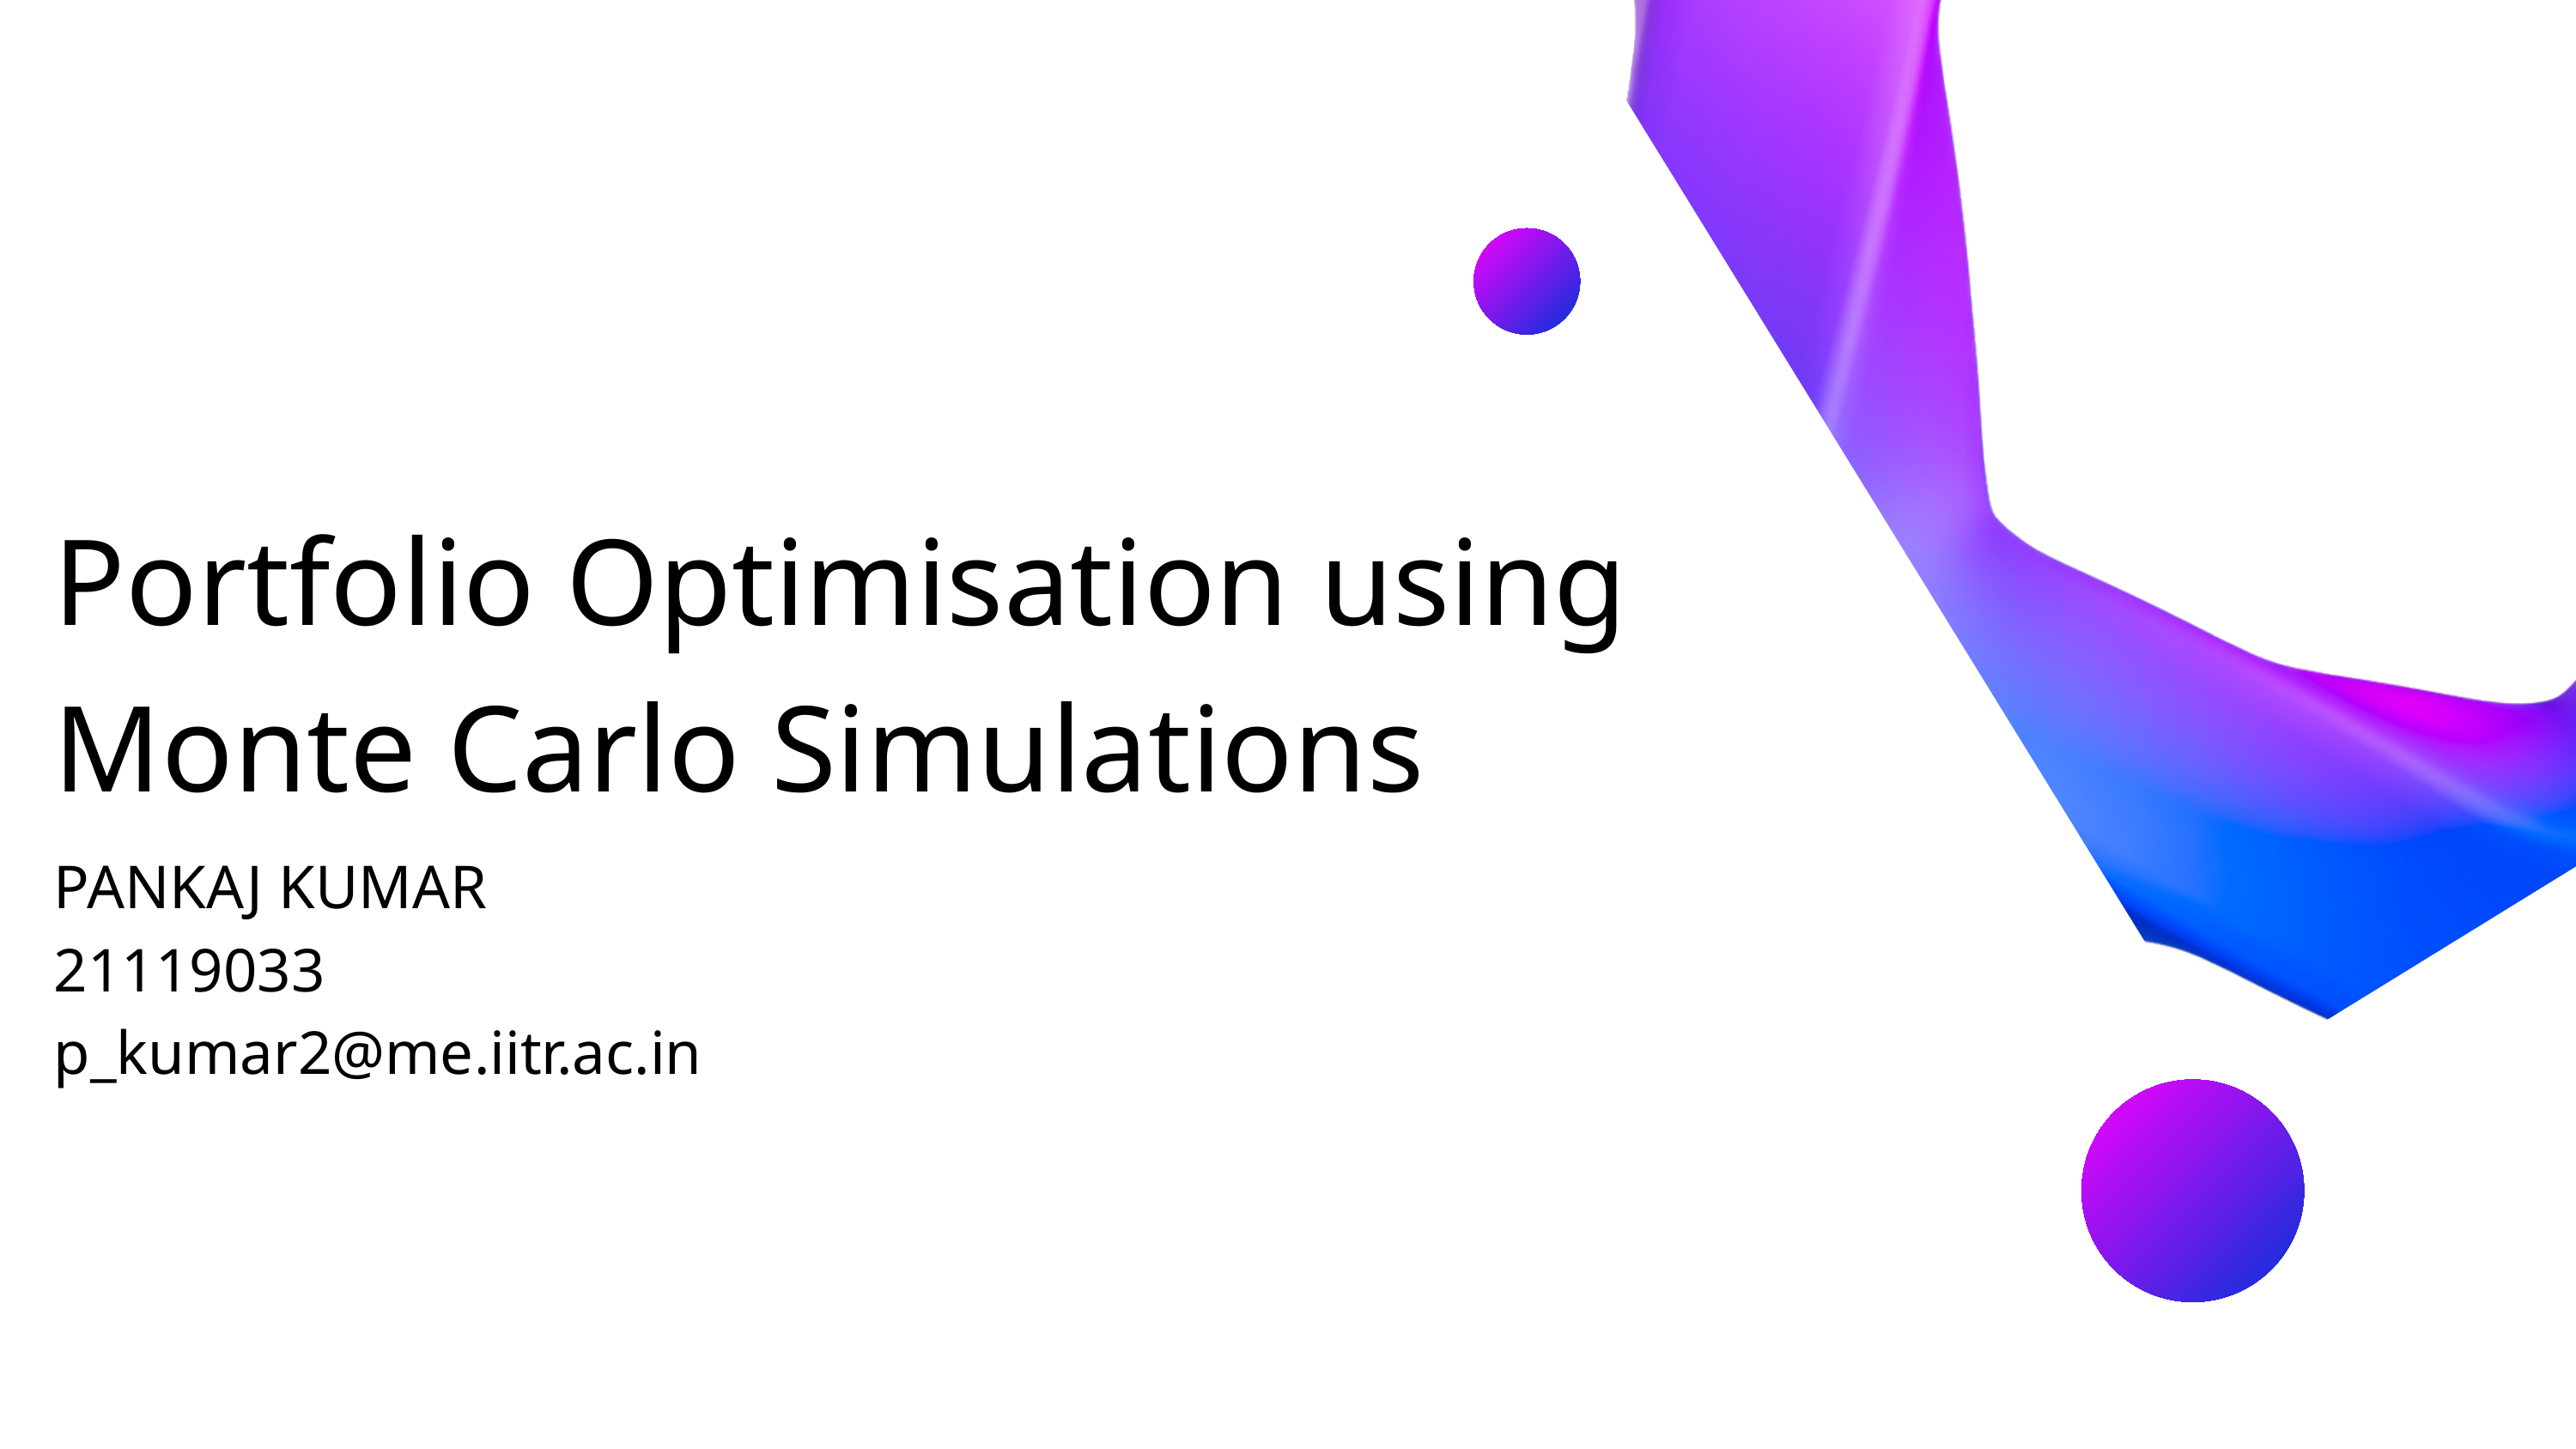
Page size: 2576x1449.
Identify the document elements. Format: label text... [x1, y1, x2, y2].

text_box PANKAJ KUMAR 21119033 p_kumar2@me.iitr.ac.in [53, 837, 1065, 1087]
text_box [2081, 1079, 2305, 1302]
text_box Portfolio Optimisation using Monte Carlo Simulations [53, 482, 1848, 815]
text_box [1580, 0, 2576, 1078]
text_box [1473, 227, 1581, 335]
